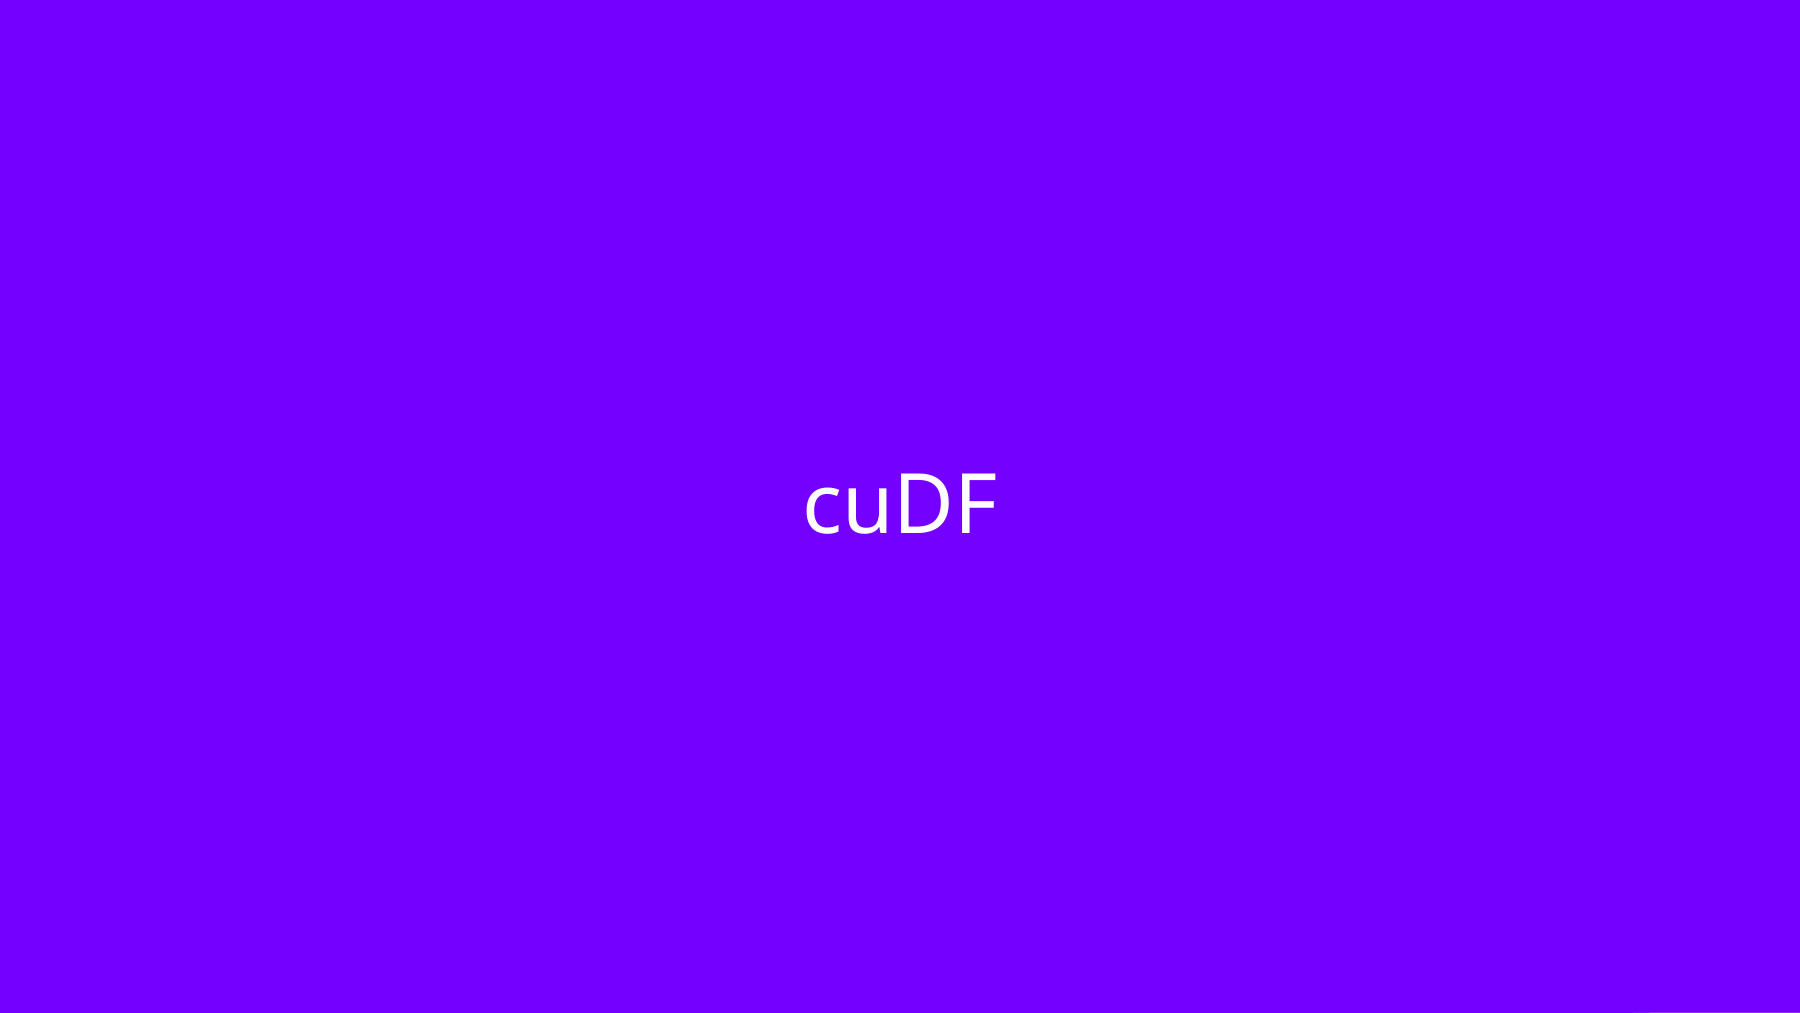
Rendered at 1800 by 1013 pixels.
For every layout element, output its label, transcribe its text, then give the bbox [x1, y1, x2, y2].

title cuDF [305, 393, 1495, 619]
